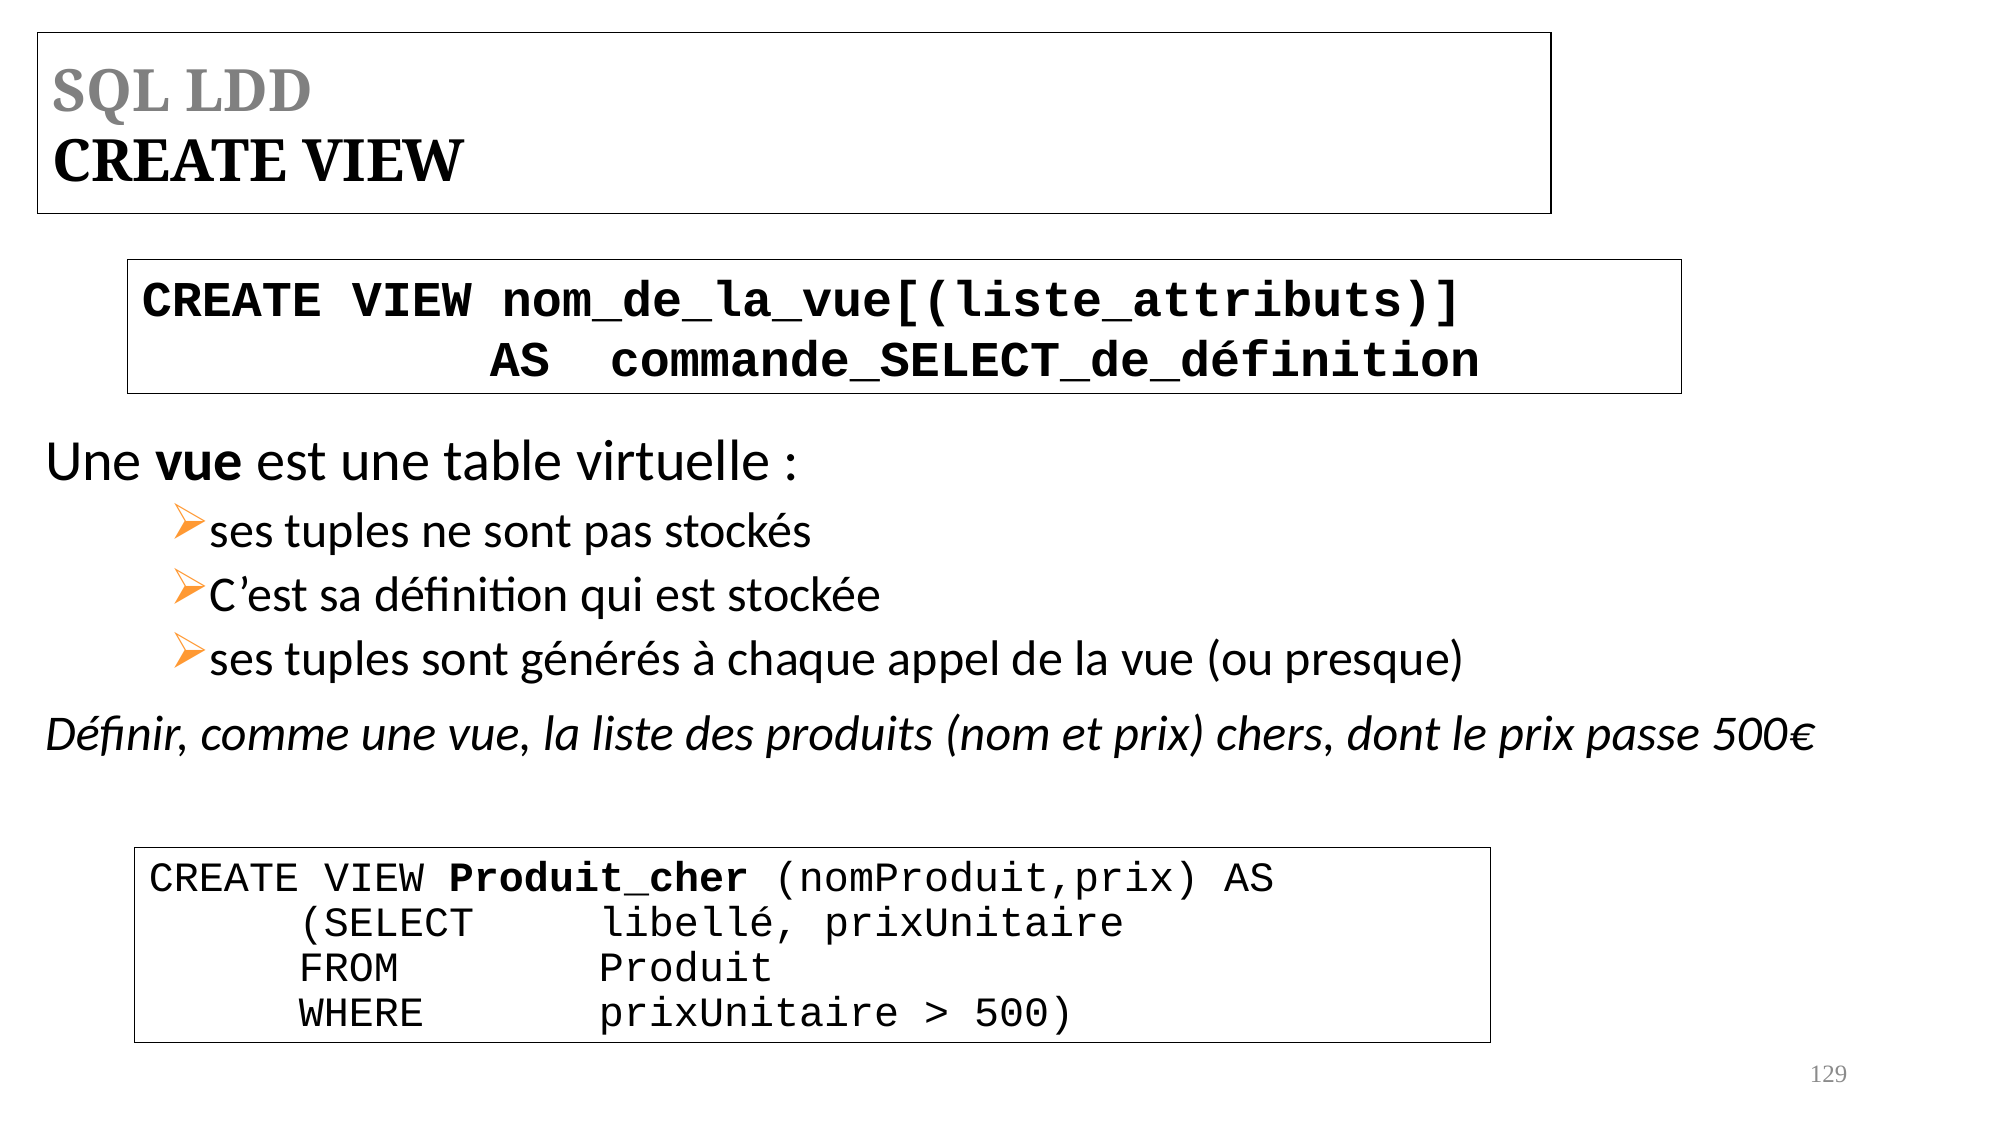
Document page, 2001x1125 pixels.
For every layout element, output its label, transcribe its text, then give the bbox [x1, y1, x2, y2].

text_box CREATE VIEW nom_de_la_vue[(liste_attributs)] AS commande_SELECT_de_définition [127, 259, 1682, 394]
list Une vue est une table virtuelle : ses tuples ne sont pas stockés C’est sa définition qui est stockée ses tuples sont générés à chaque appel de la vue (ou presque) Définir, comme une vue, la liste des produits (nom et prix) chers, dont le prix passe 500€ [30, 423, 1888, 861]
text_box CREATE VIEW Produit_cher (nomProduit,prix) AS (SELECT libellé, prixUnitaire FROM Produit WHERE prixUnitaire > 500) [134, 847, 1491, 1043]
text_box SQL LDD CREATE VIEW [37, 32, 1551, 214]
slide_number 129 [1412, 1042, 1863, 1103]
